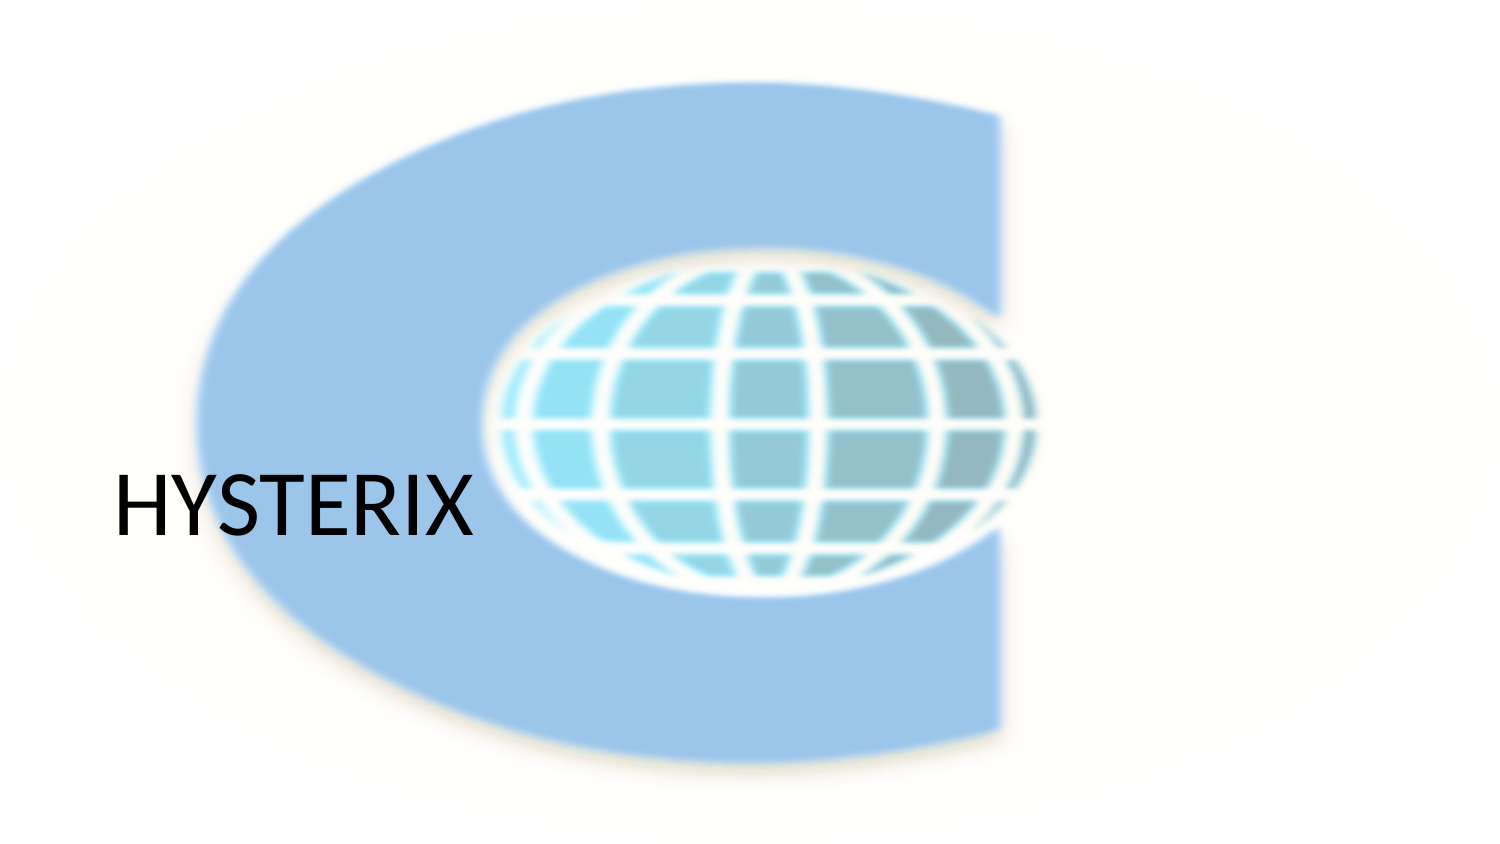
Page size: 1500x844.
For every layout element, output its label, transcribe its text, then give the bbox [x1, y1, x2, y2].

title HYSTERIX [102, 210, 1397, 562]
